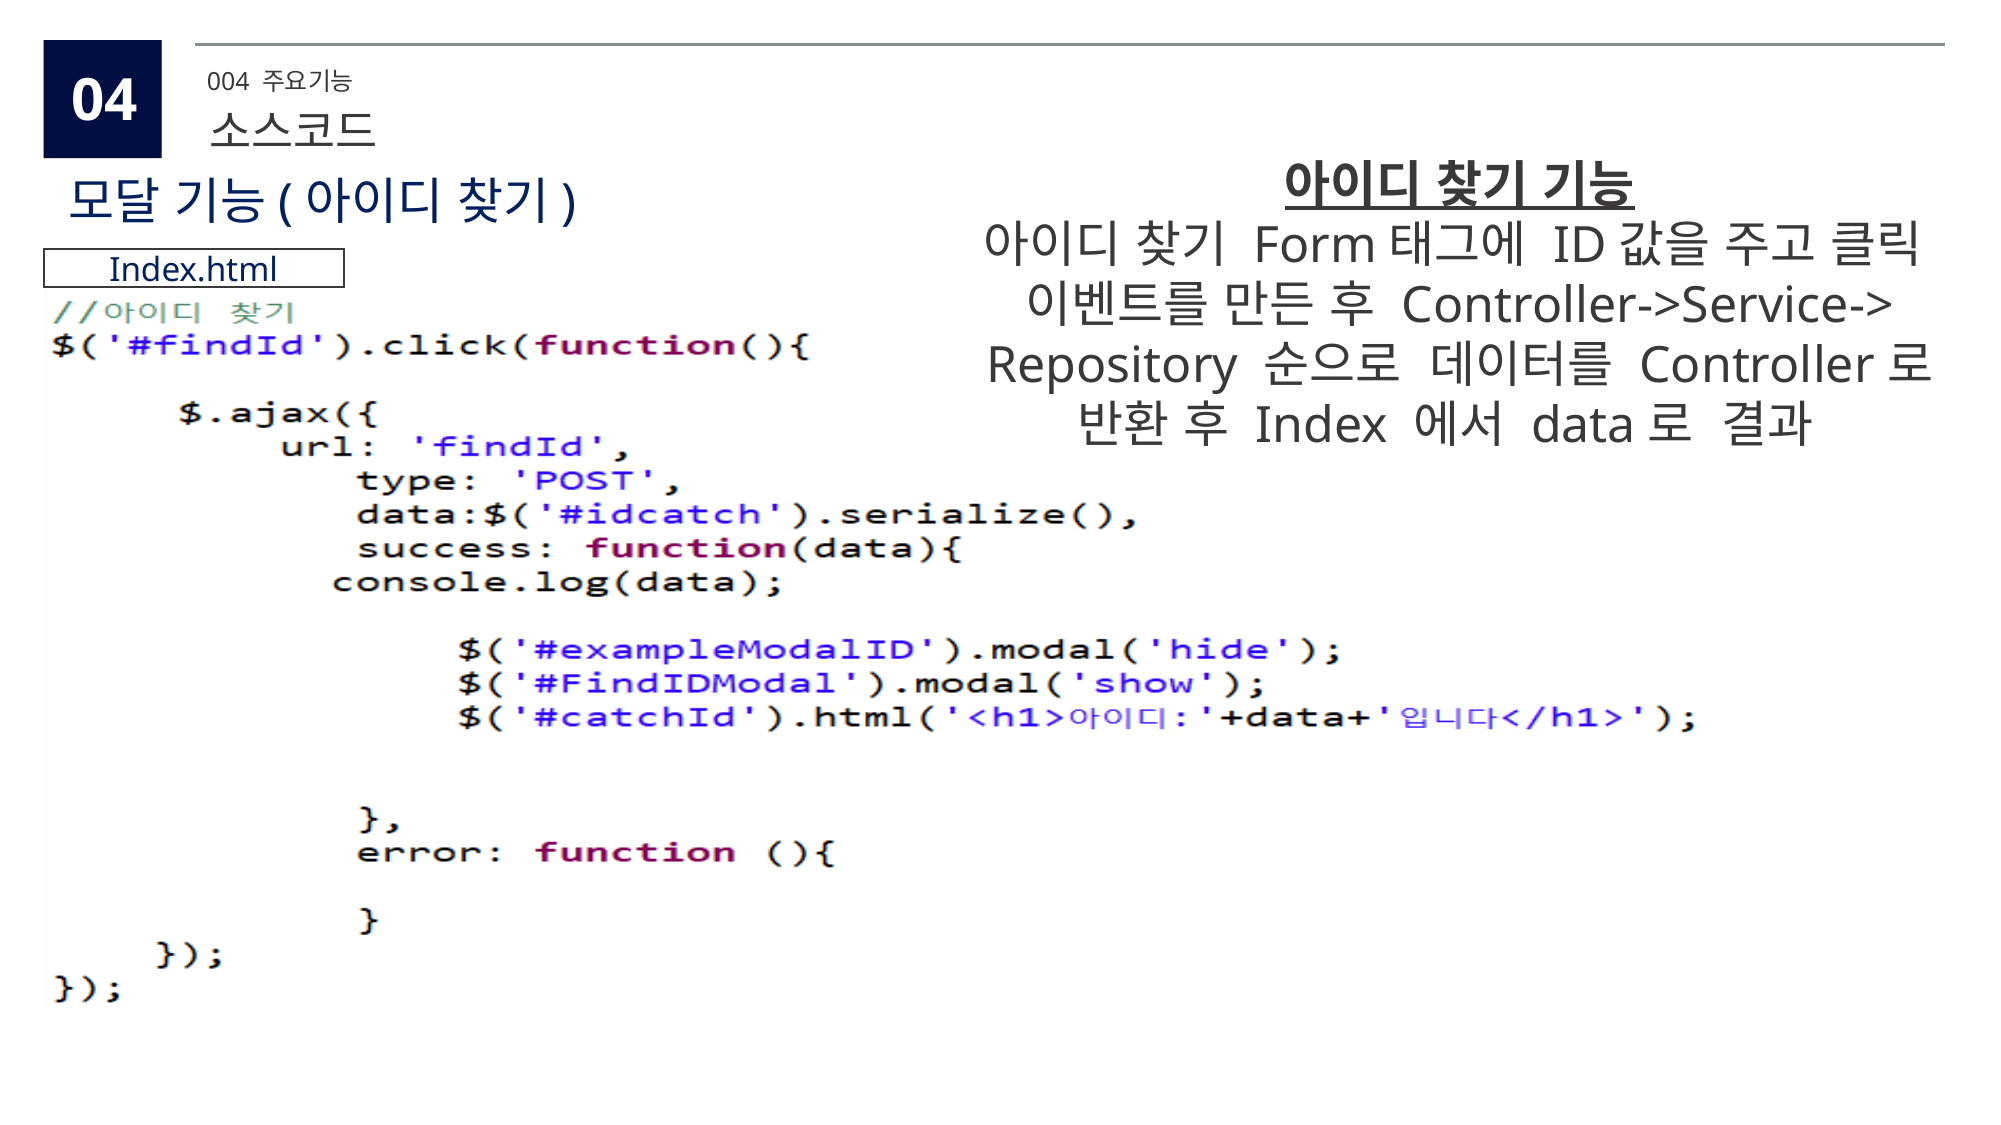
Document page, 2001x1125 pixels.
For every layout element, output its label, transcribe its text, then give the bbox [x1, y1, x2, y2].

text_box Index.html [43, 248, 345, 288]
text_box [194, 57, 392, 167]
picture [43, 290, 1935, 1005]
text_box 아이디 찾기 기능 아이디 찾기 Form태그에 ID값을 주고 클릭 이벤트를 만든 후 Controller->Service-> Repository 순으로 데이터를 Controller로 반환 후 Index 에서 data로 결과 [948, 144, 1972, 460]
text_box [42, 39, 163, 159]
text_box 모달 기능(아이디 찾기) [54, 162, 592, 238]
text_box 04 [45, 55, 164, 140]
